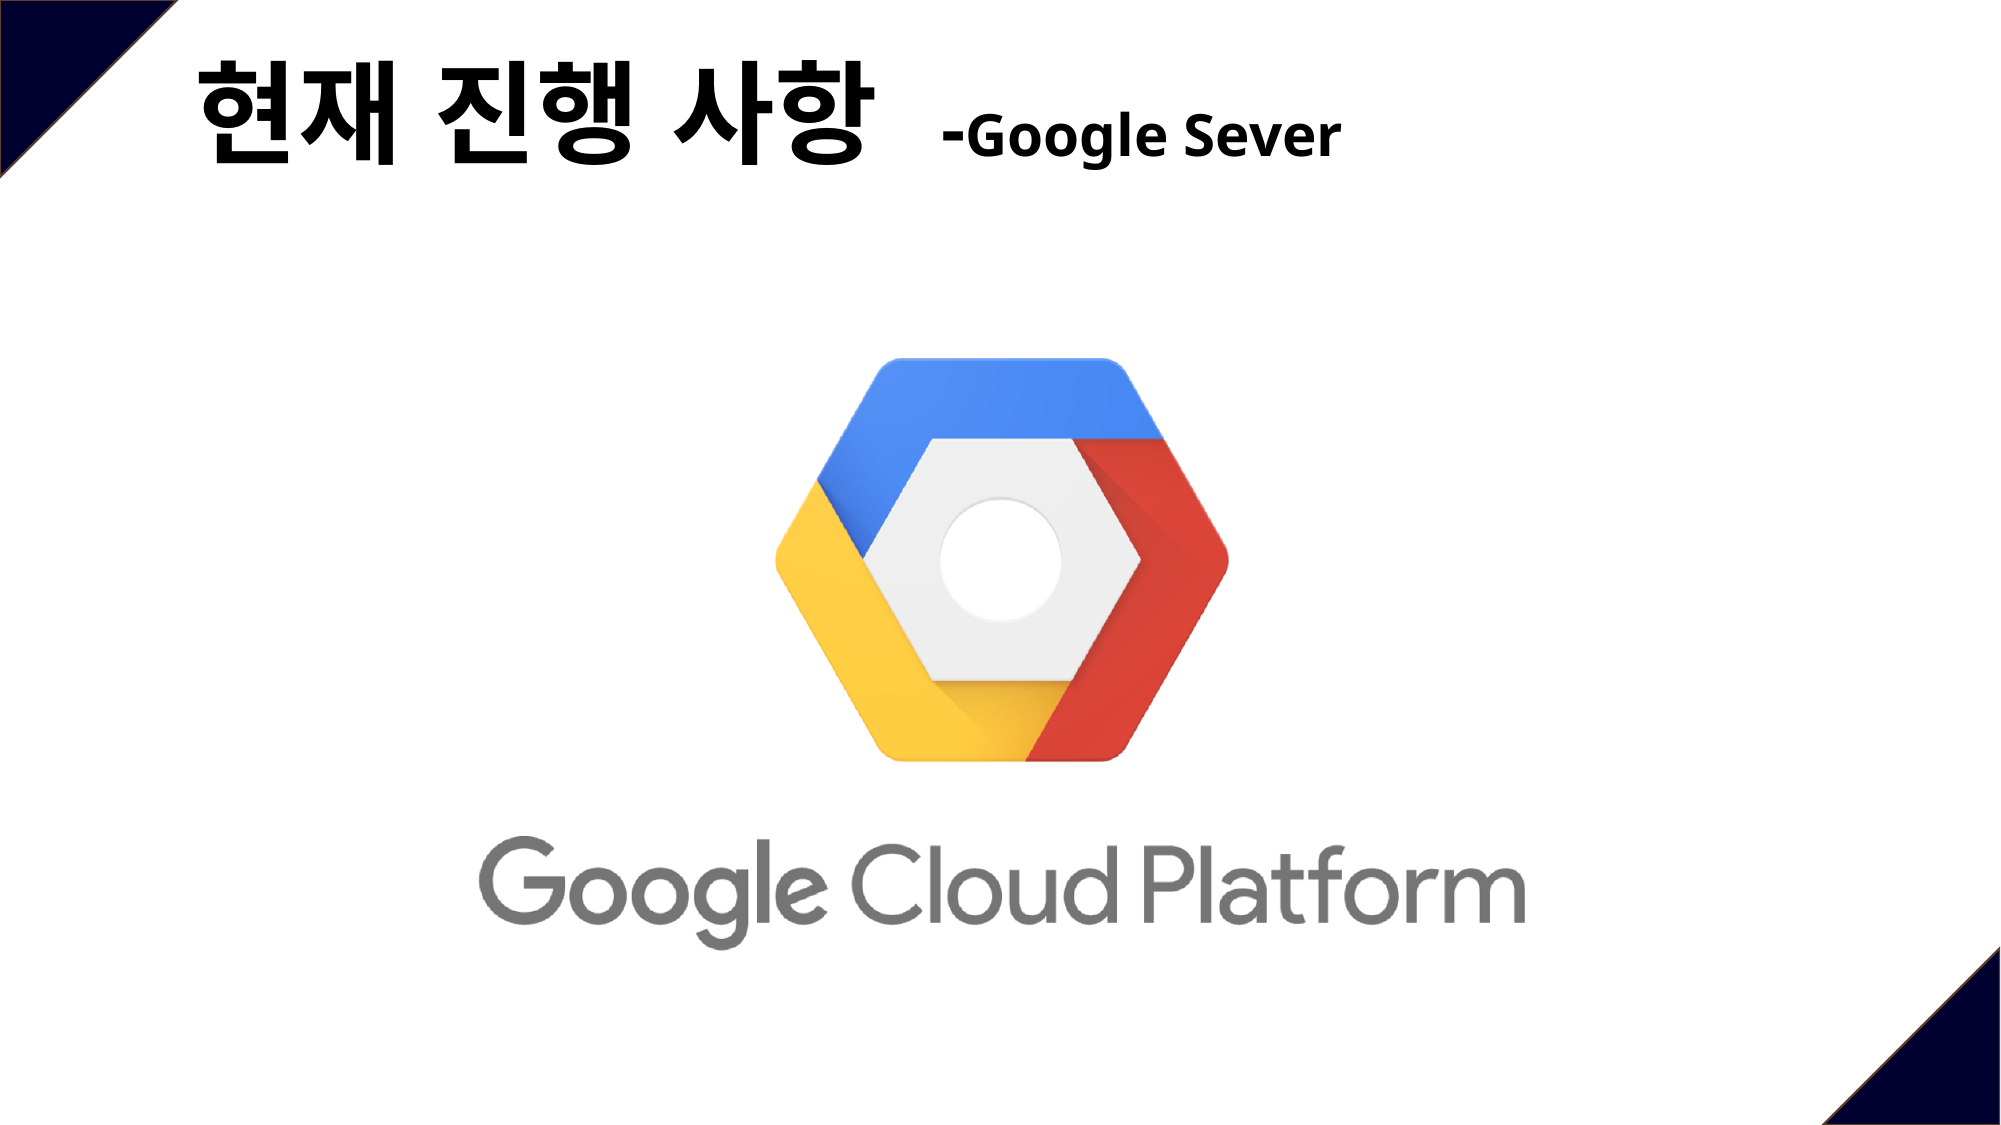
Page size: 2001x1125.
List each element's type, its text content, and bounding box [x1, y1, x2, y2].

text_box 현재 진행 사항 [179, 35, 974, 186]
text_box -Google Sever [926, 74, 1674, 179]
picture [470, 348, 1530, 957]
